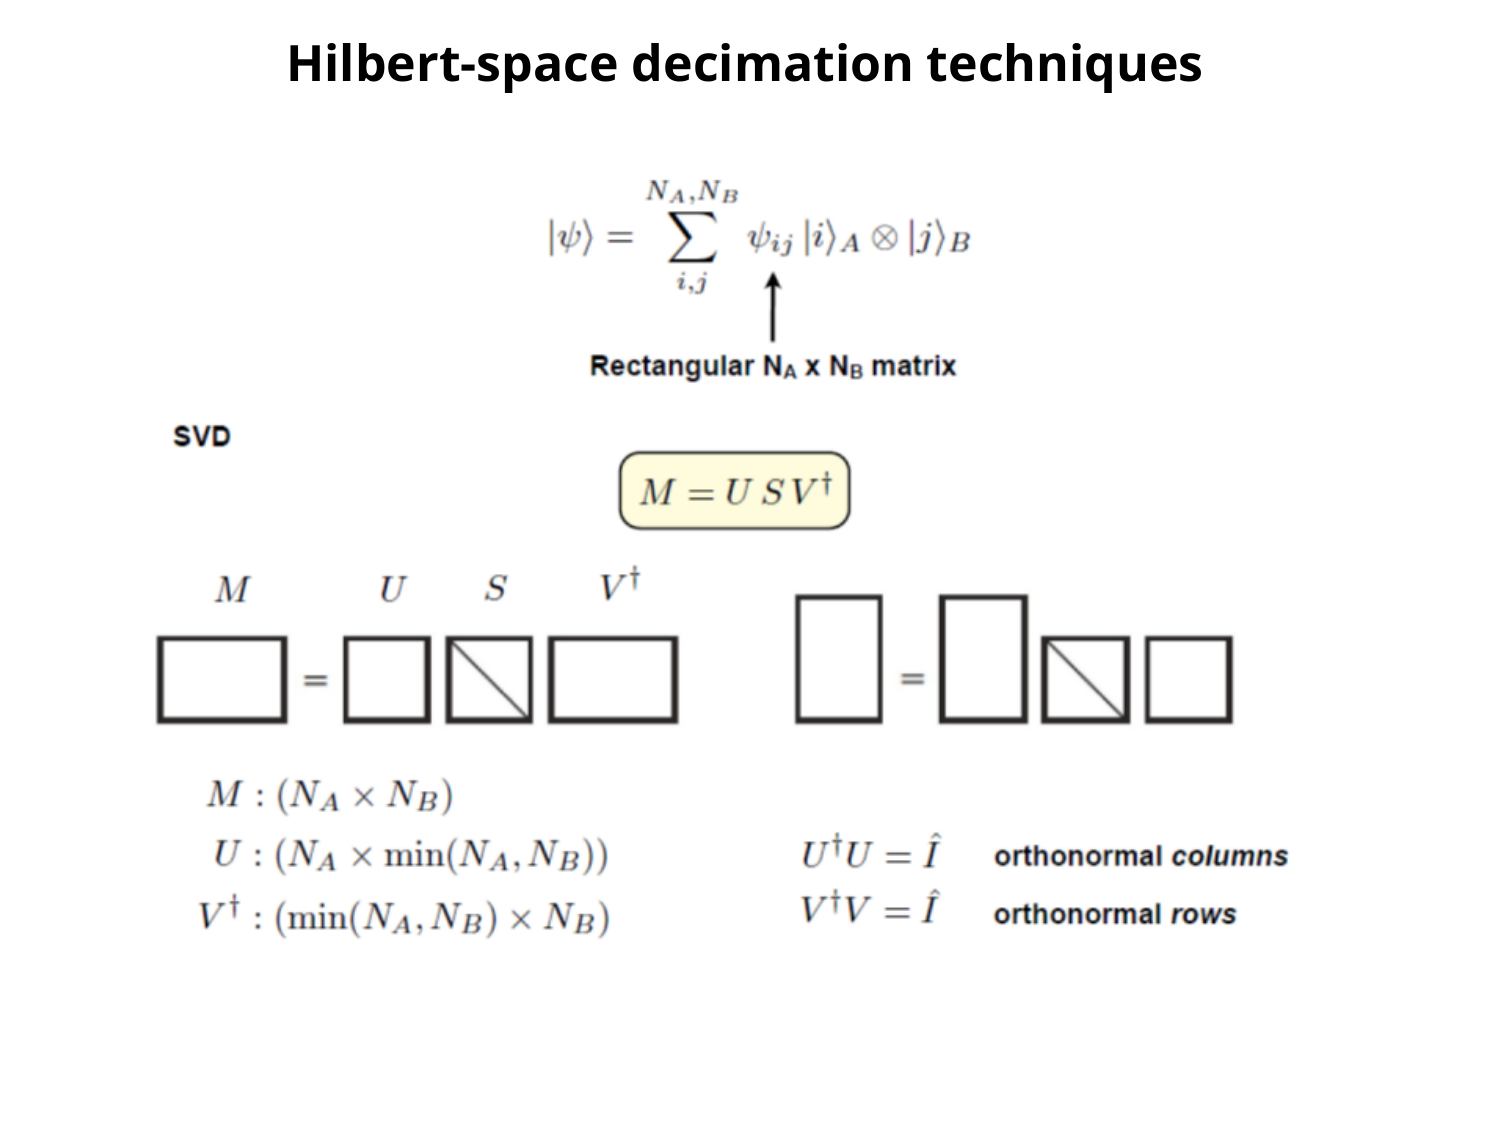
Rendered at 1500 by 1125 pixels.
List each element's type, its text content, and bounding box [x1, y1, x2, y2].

text_box Hilbert-space decimation techniques [206, 24, 1271, 100]
picture [137, 174, 1307, 953]
